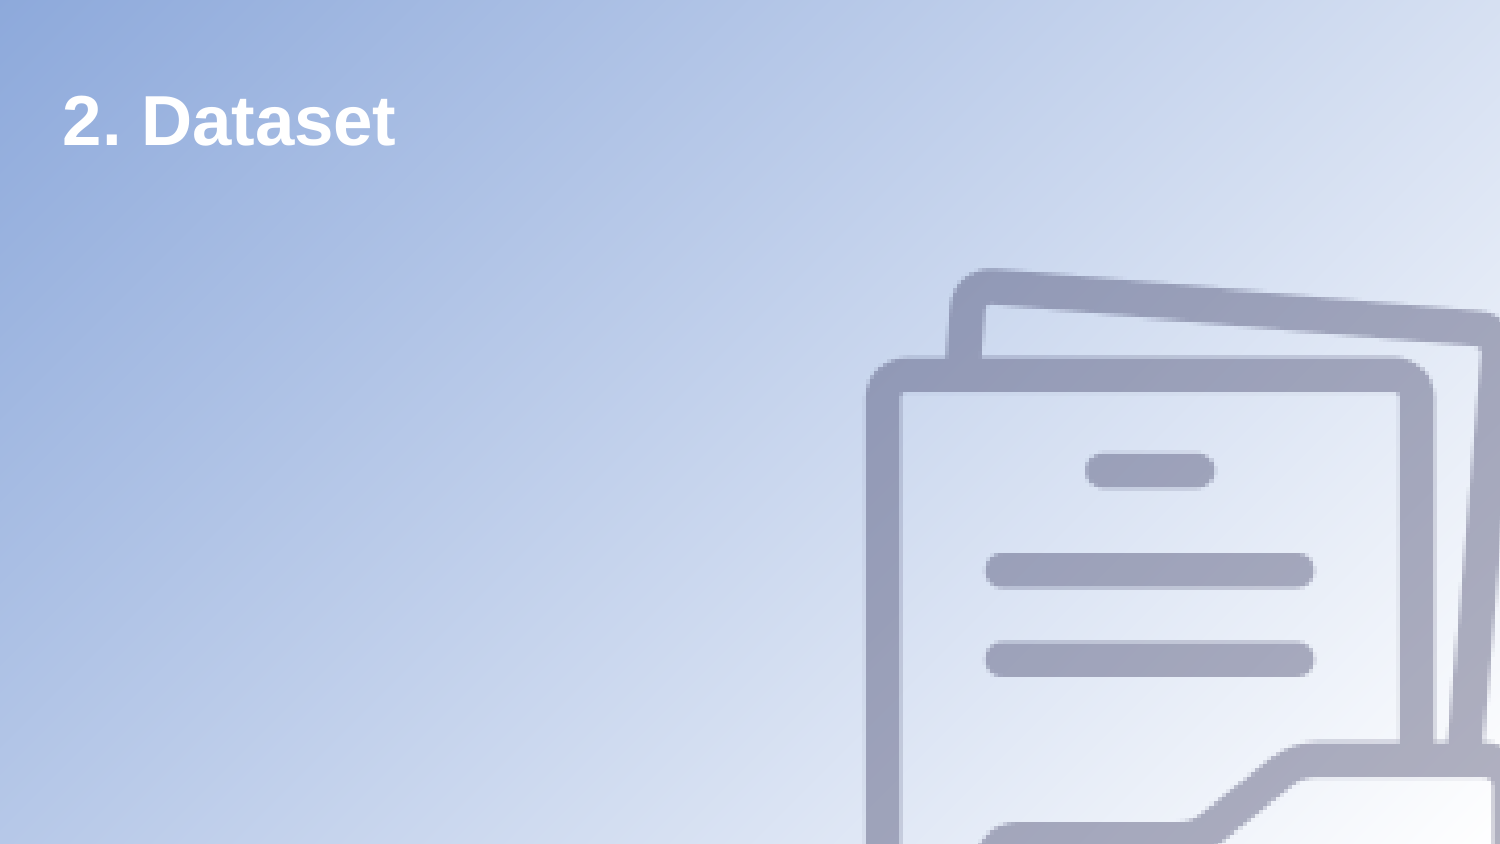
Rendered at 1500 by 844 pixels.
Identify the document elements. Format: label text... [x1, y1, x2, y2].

picture [668, 168, 1500, 844]
text_box 2. Dataset [51, 43, 438, 166]
